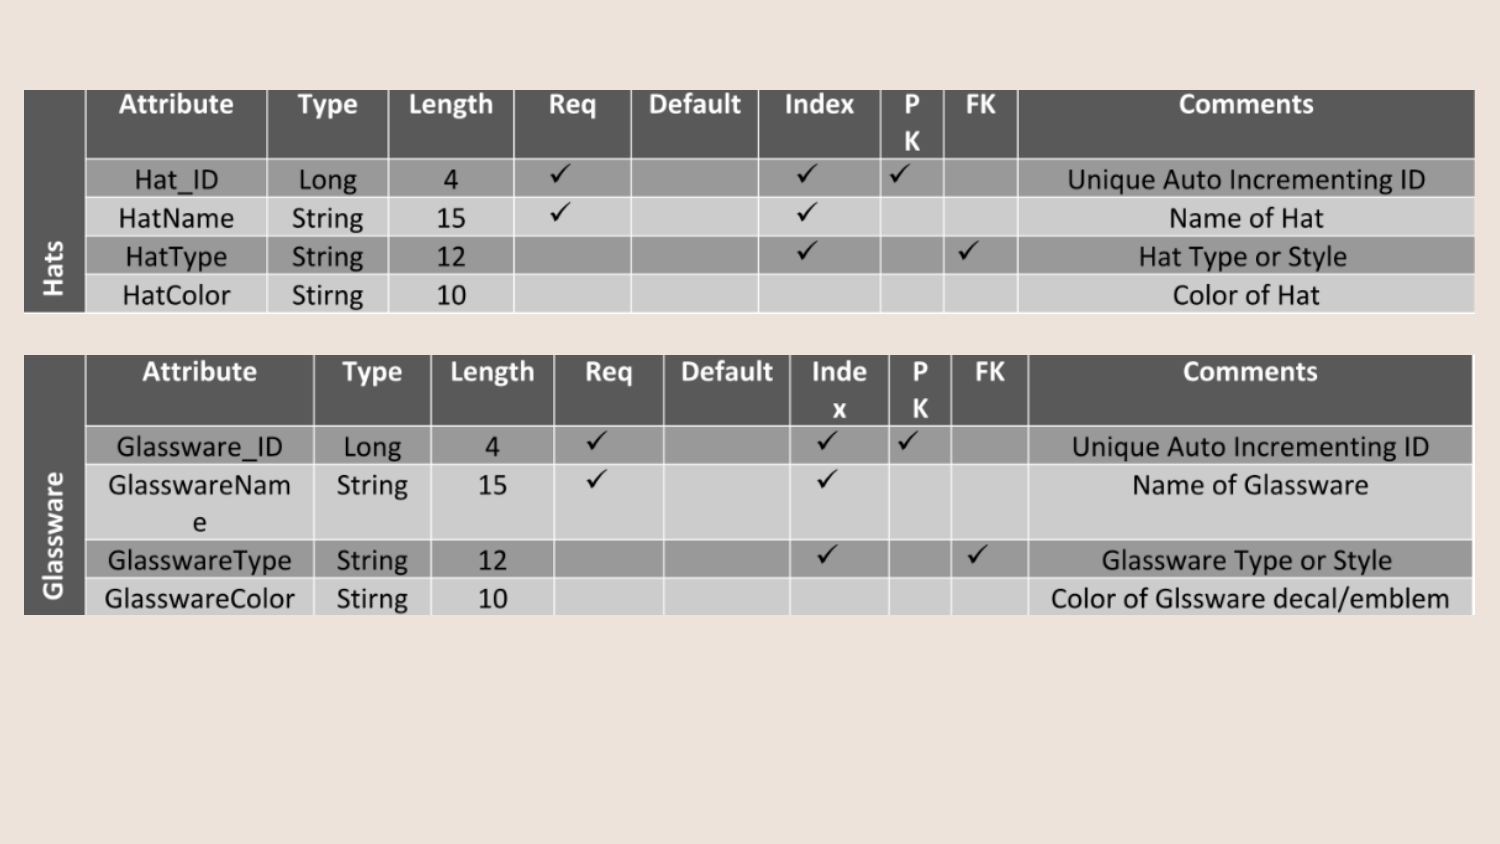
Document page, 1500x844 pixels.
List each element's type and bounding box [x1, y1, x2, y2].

picture [24, 90, 1476, 314]
picture [24, 355, 1476, 615]
